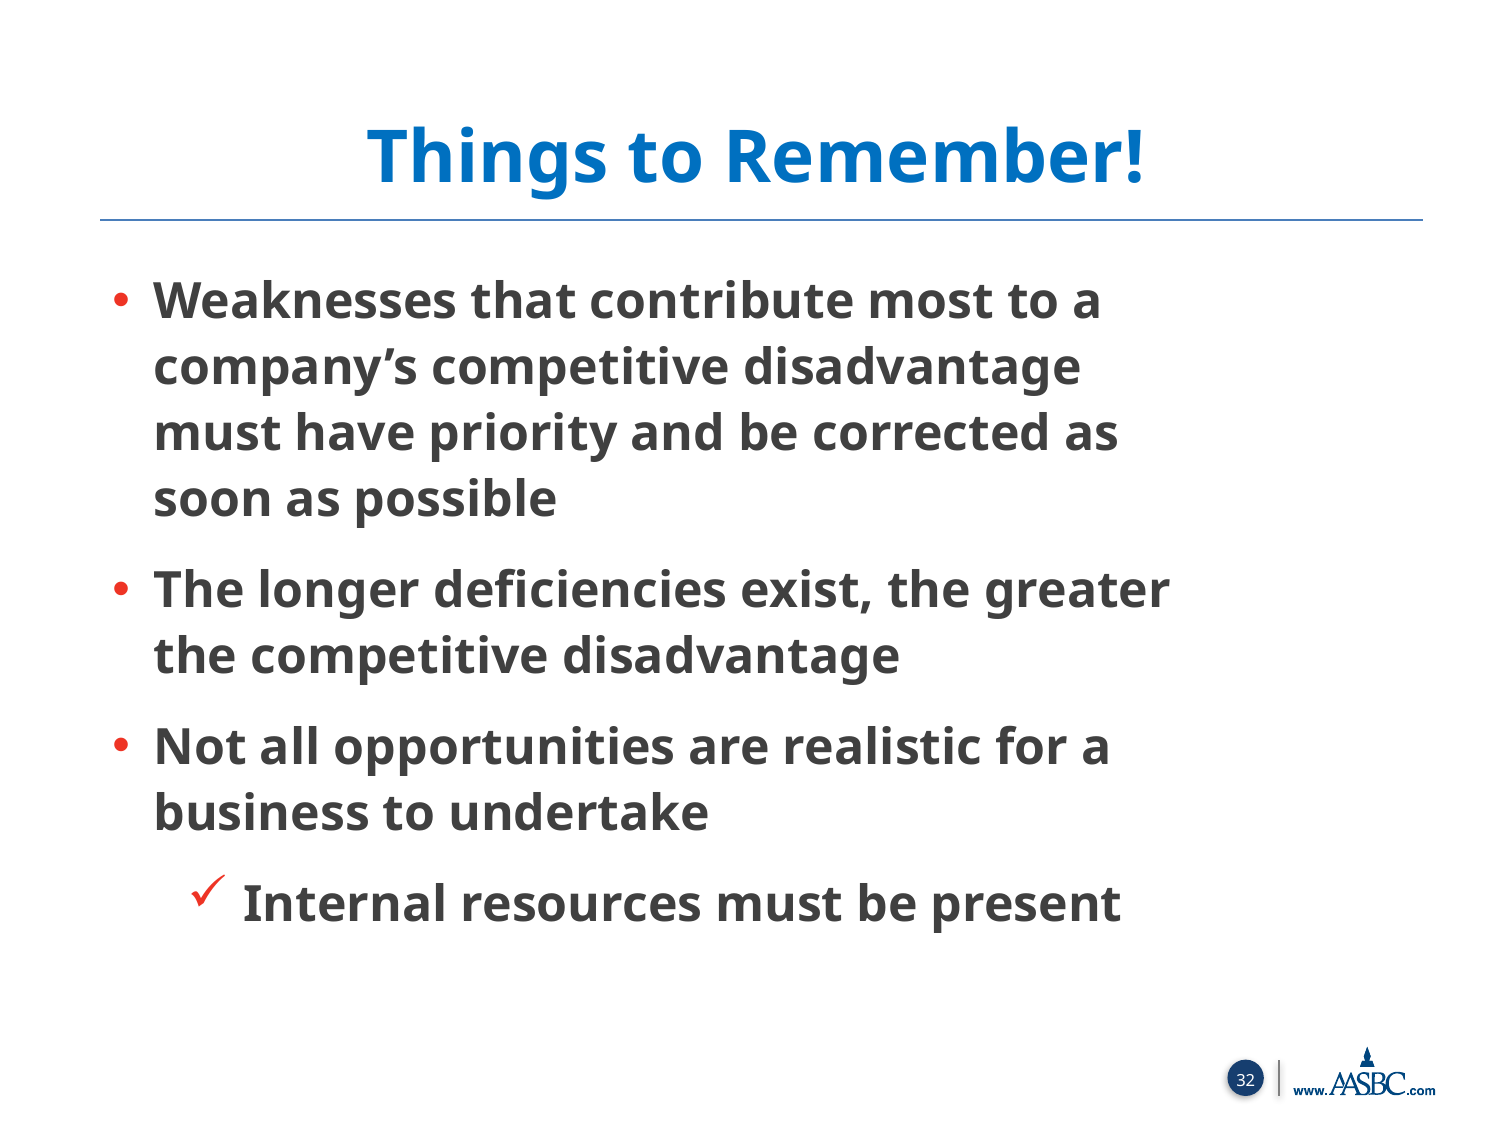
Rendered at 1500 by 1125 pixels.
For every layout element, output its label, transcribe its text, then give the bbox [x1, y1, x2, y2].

text_box Things to Remember! [88, 101, 1424, 256]
text_box Weaknesses that contribute most to a company’s competitive disadvantage must have priority and be corrected as soon as possible The longer deficiencies exist, the greater the competitive disadvantage Not all opportunities are realistic for a business to undertake Internal resources must be present [97, 256, 1232, 976]
